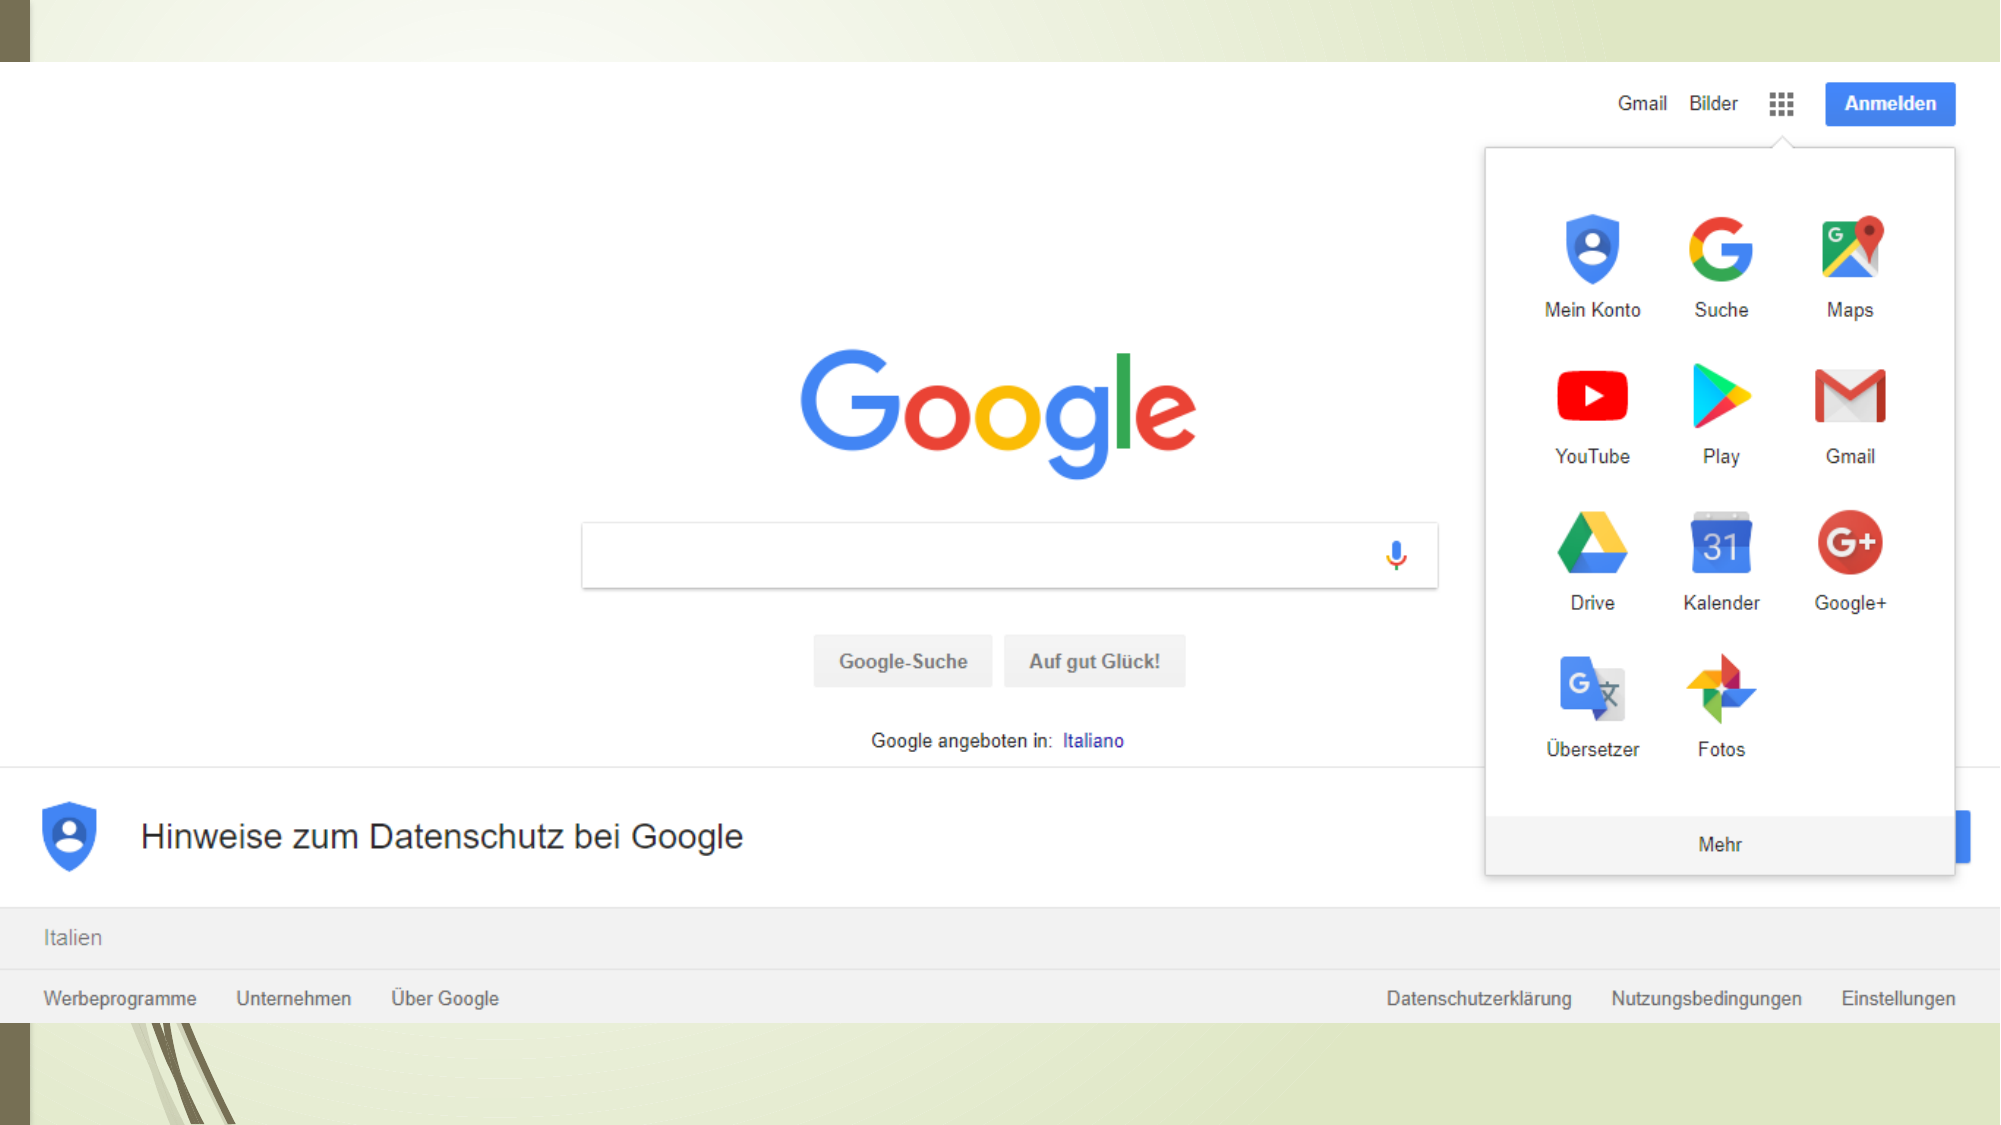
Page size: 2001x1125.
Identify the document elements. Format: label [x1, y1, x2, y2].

picture [0, 61, 2000, 1023]
